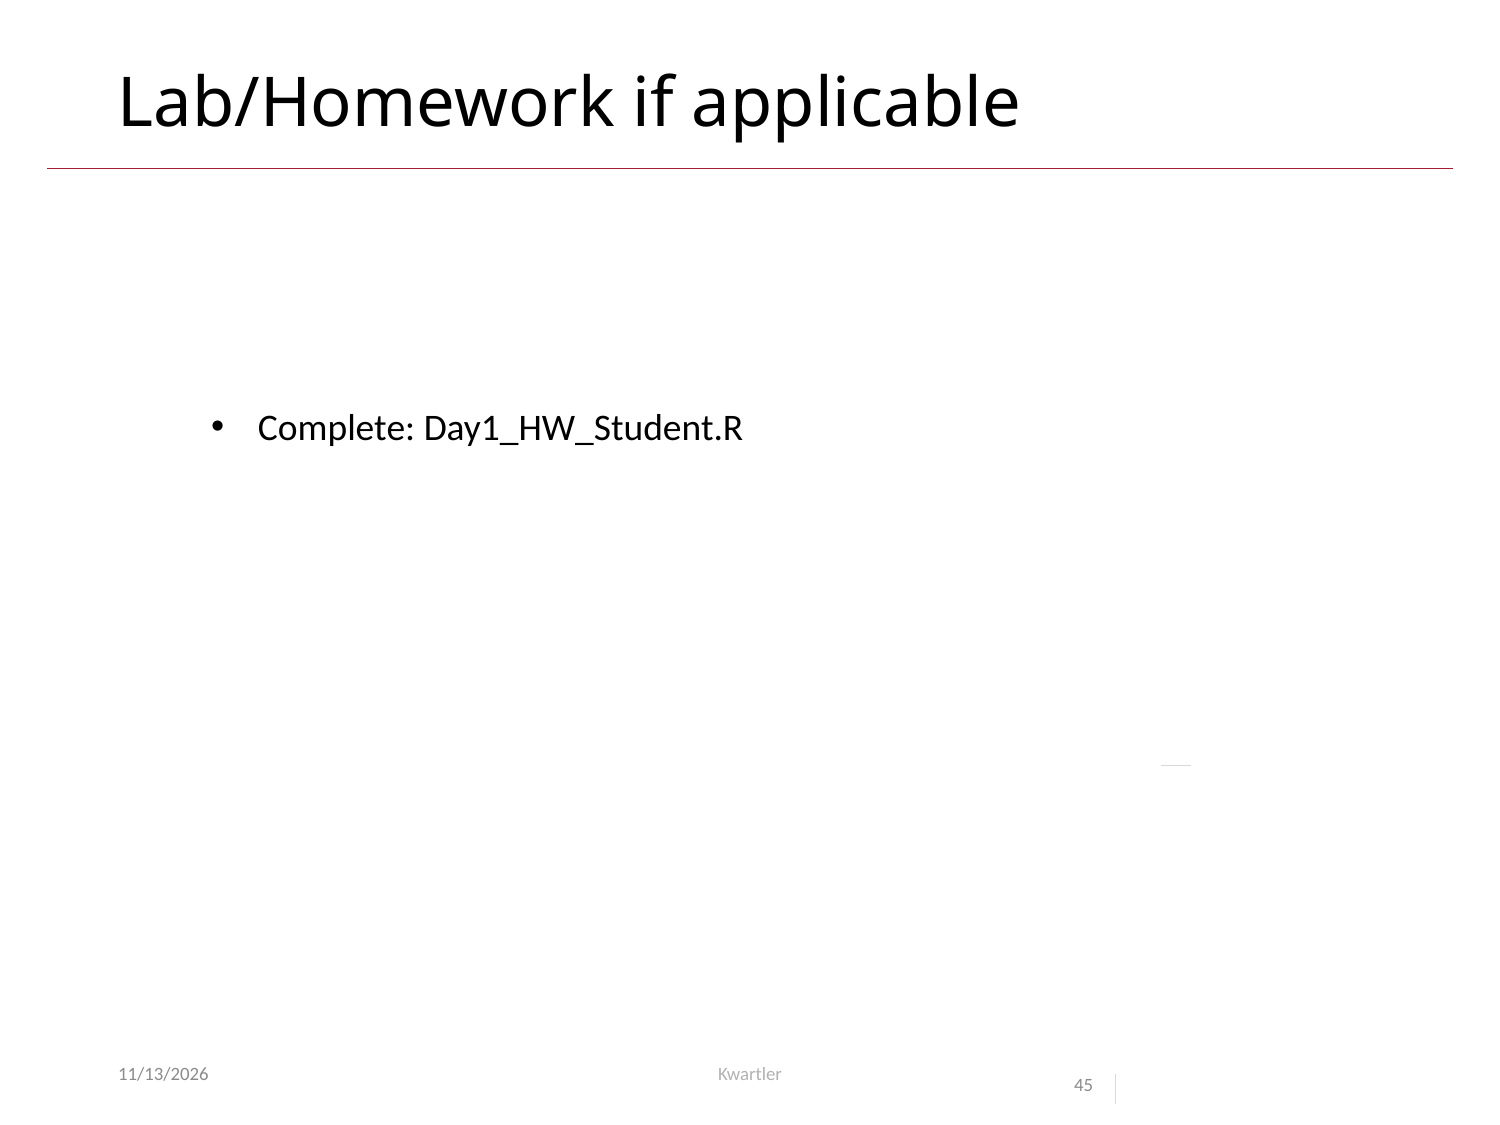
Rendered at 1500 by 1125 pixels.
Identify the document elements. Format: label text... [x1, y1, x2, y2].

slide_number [103, 1042, 441, 1103]
slide_number 45 [1059, 1042, 1200, 1103]
text_box ﻿Complete: Day1_HW_Student.R [121, 395, 759, 456]
title Lab/Homework if applicable [103, 59, 1397, 157]
footer Kwartler [496, 1042, 1004, 1103]
